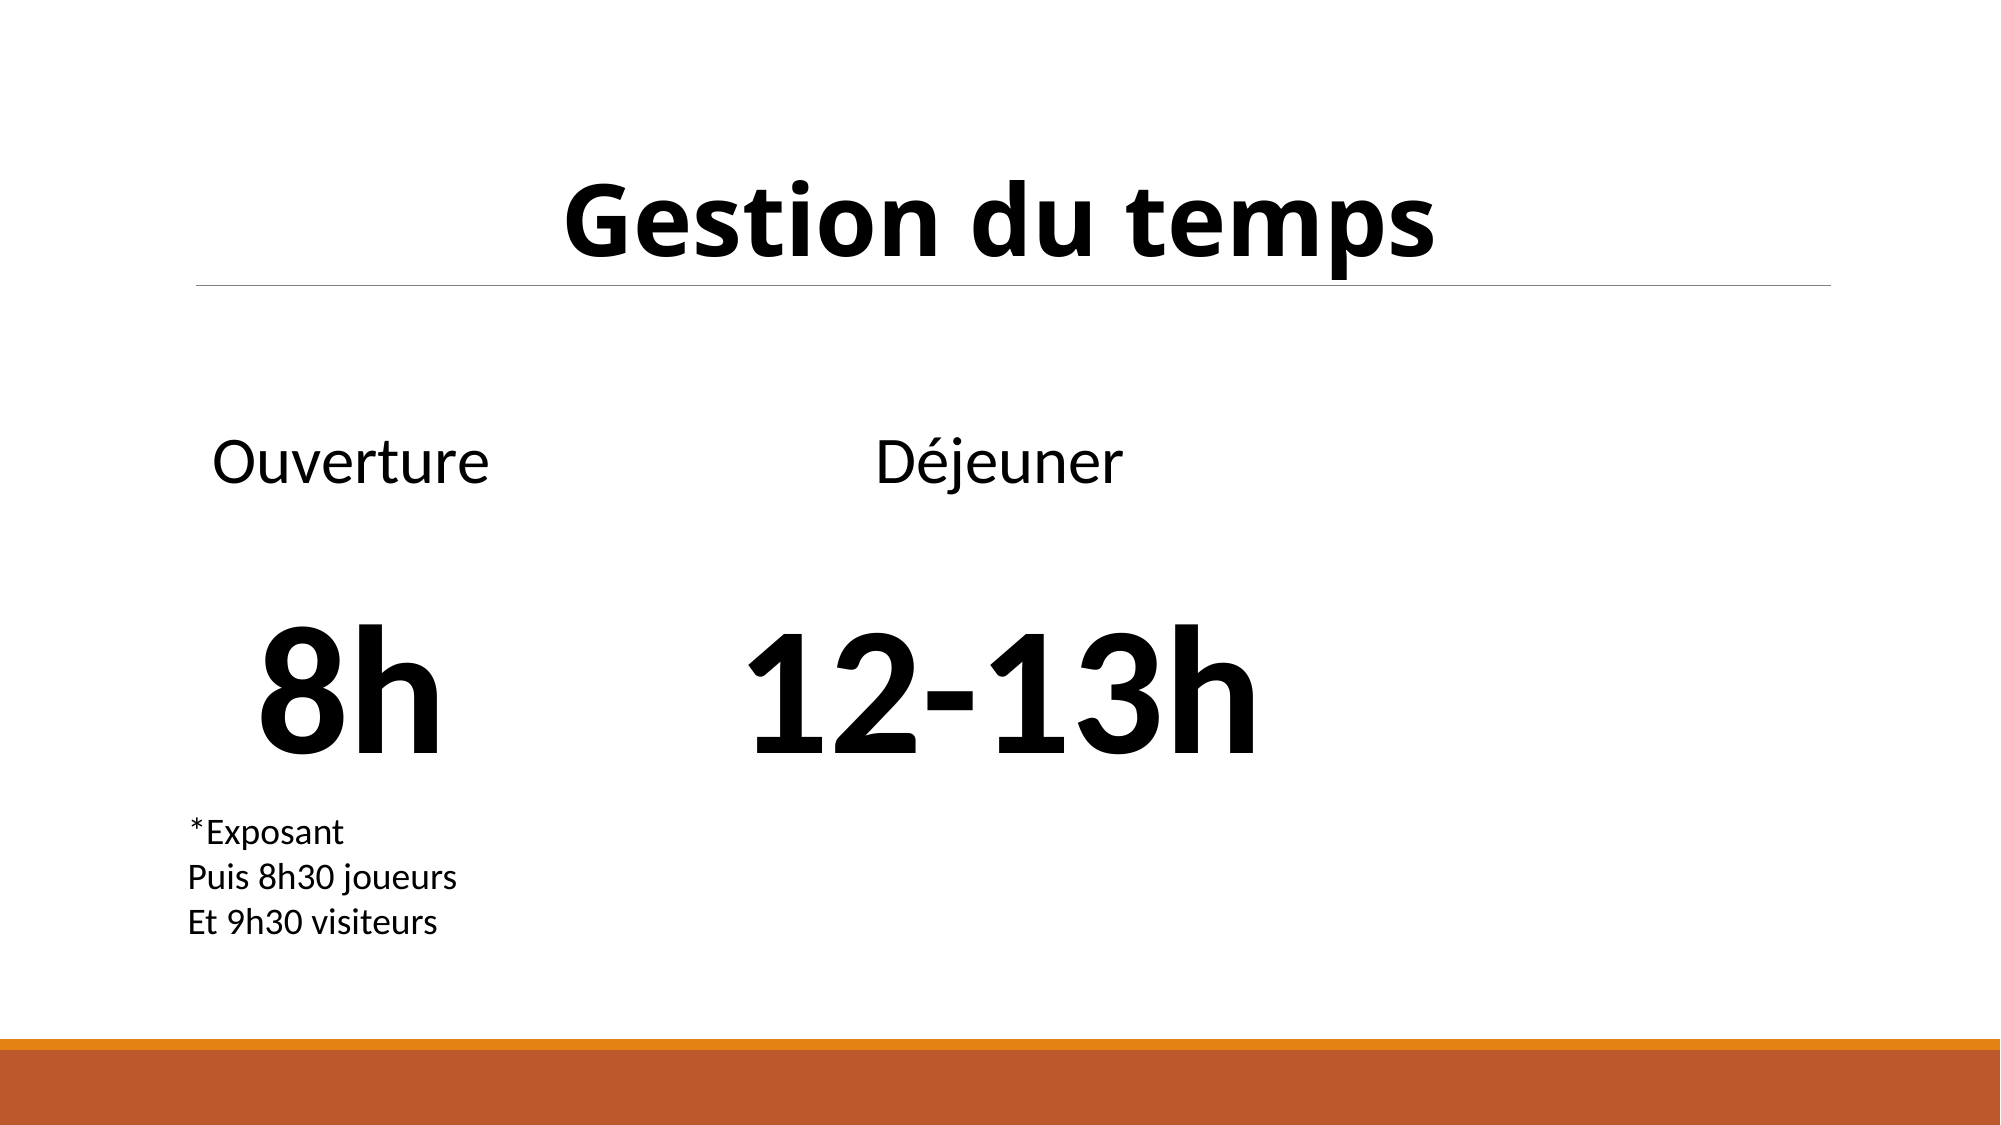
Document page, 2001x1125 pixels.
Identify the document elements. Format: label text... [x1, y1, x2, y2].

text_box *Exposant Puis 8h30 joueurs Et 9h30 visiteurs [172, 799, 580, 950]
text_box Ouverture [195, 409, 509, 505]
text_box 8h [234, 562, 469, 798]
text_box 12-13h [719, 562, 1281, 798]
text_box Gestion du temps [265, 148, 1735, 284]
text_box Déjeuner [825, 409, 1175, 505]
